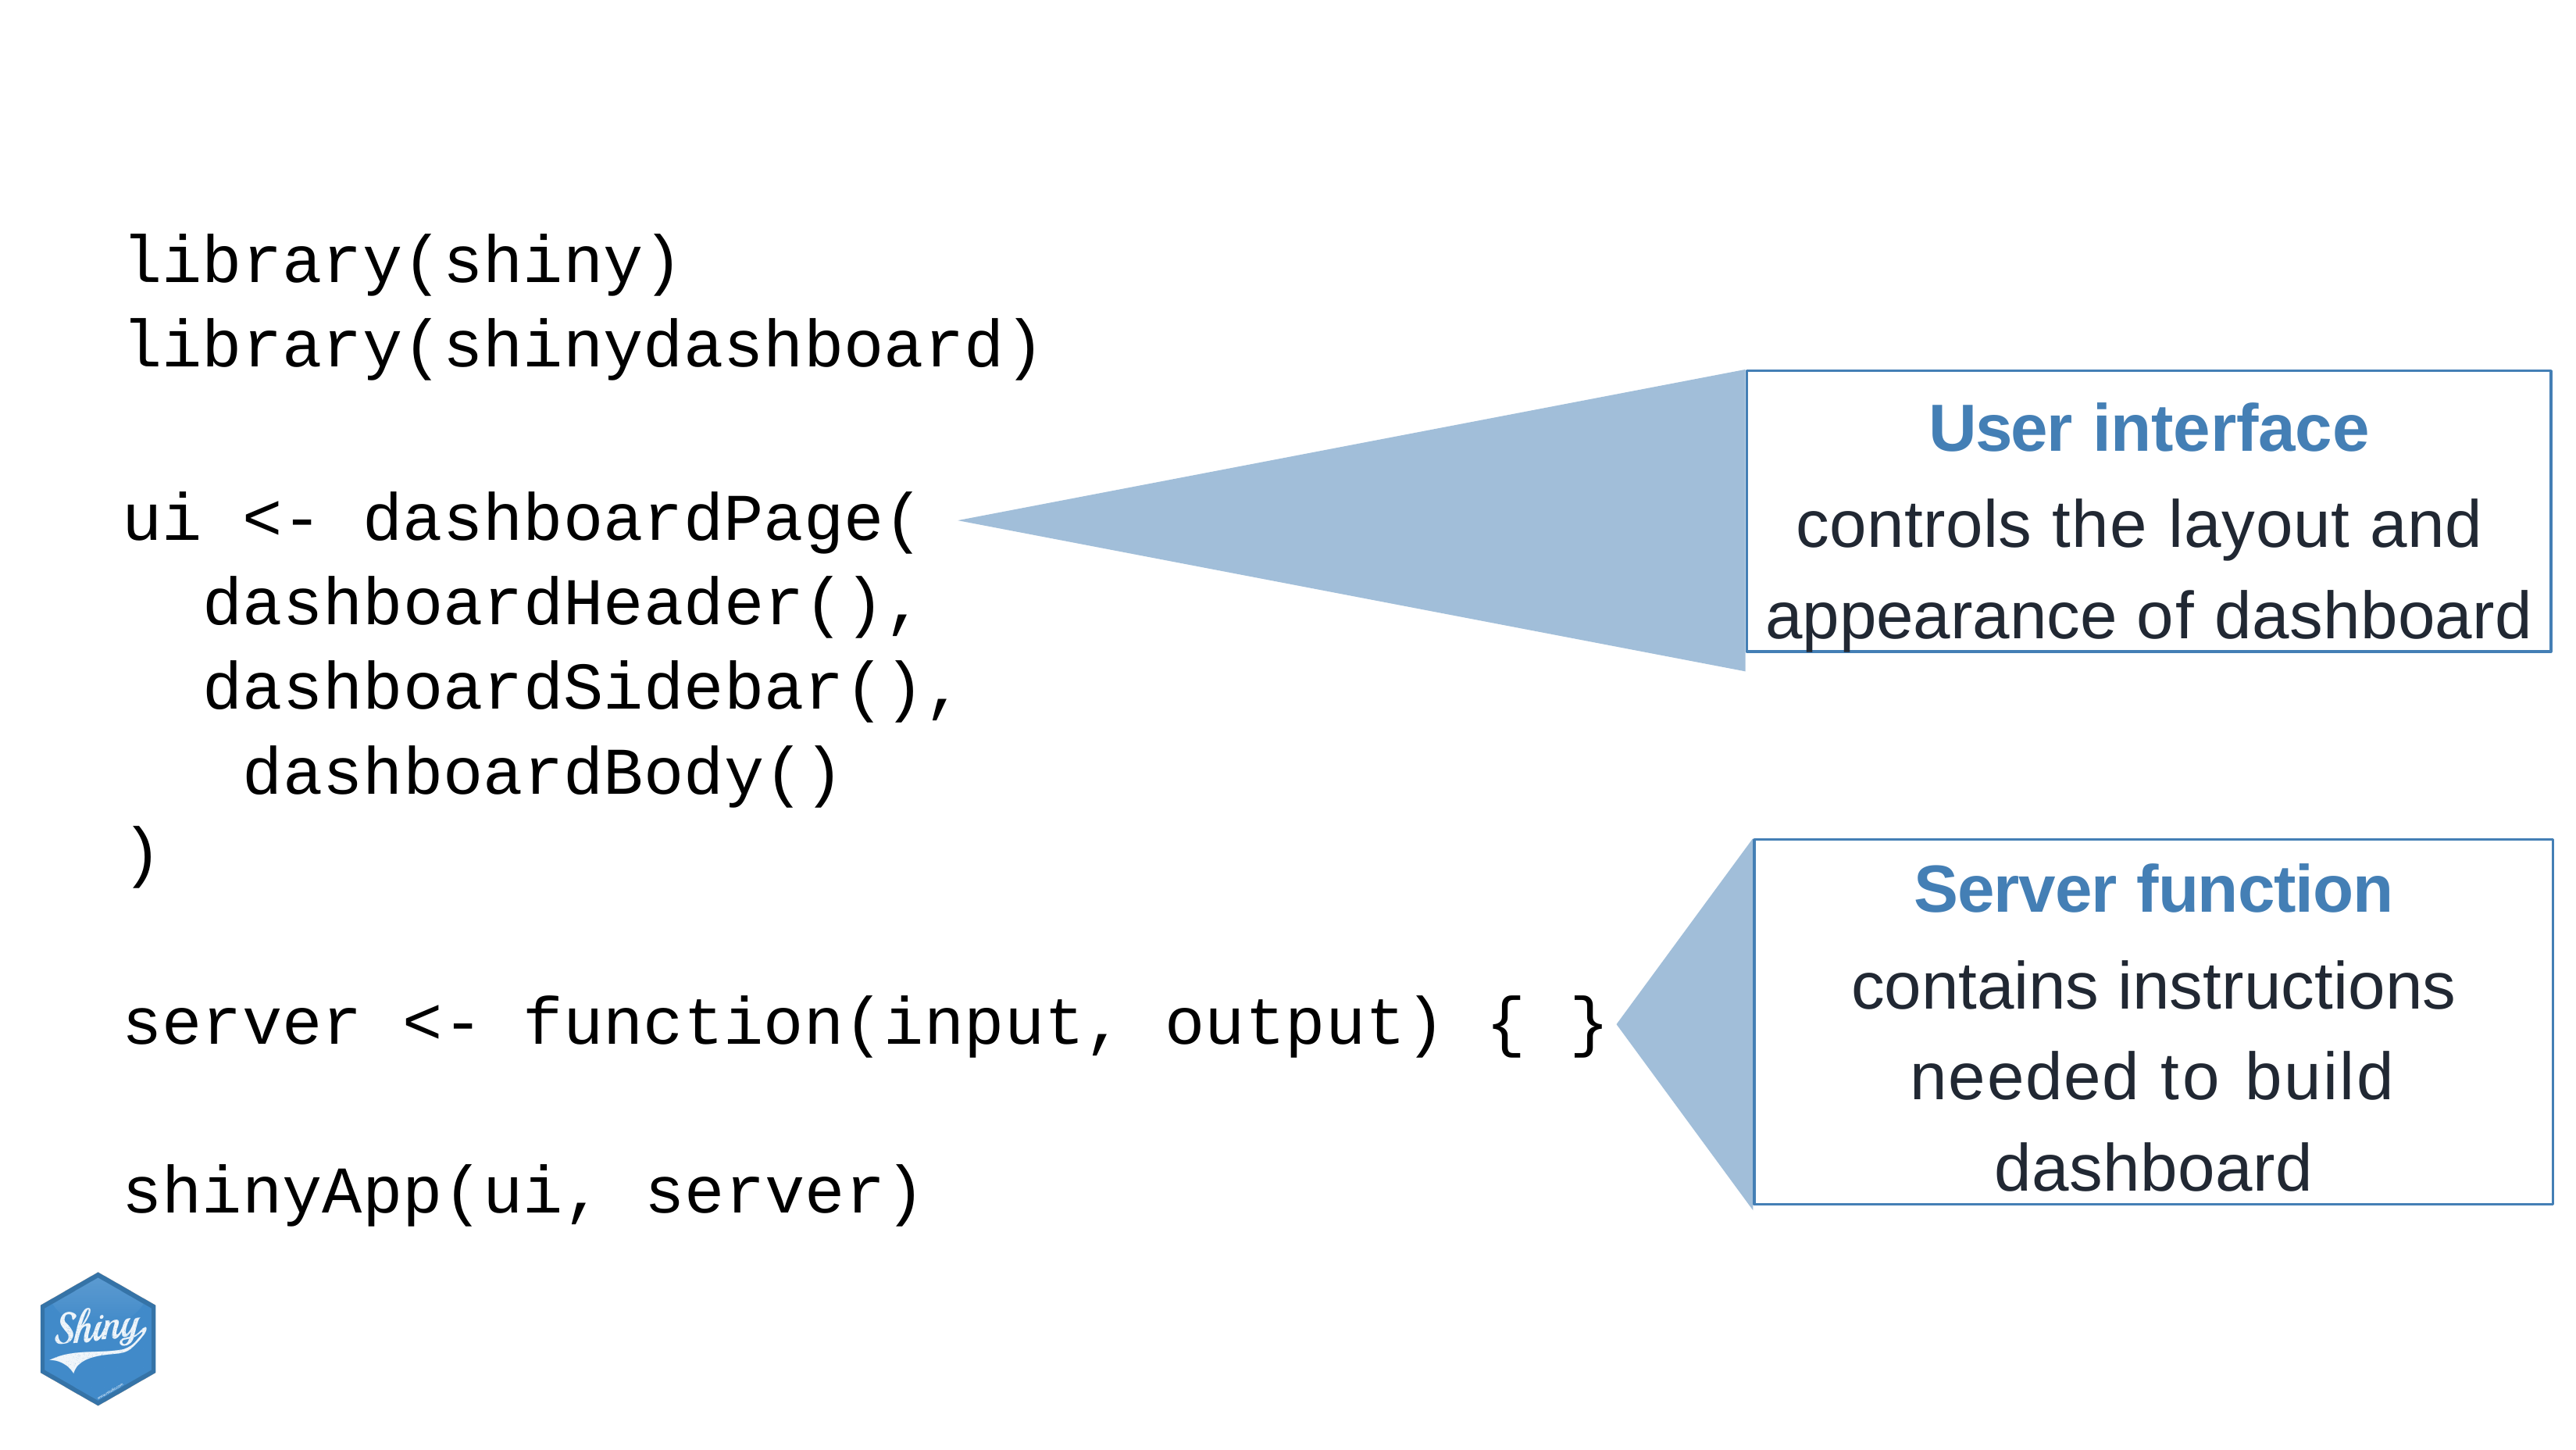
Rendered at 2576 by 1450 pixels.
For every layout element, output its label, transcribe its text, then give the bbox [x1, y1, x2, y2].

picture [40, 1272, 156, 1406]
text_box shinyApp(ui, server) [120, 1144, 929, 1227]
text_box [1616, 838, 1754, 1211]
text_box User interface controls the layout and appearance of dashboard [1746, 370, 2551, 652]
text_box ) [122, 805, 162, 888]
text_box Server function contains instructions needed to build dashboard [1754, 839, 2553, 1205]
text_box library(shiny) library(shinydashboard) [120, 210, 1050, 380]
text_box [958, 369, 1746, 672]
text_box server <- function(input, output) { } [120, 975, 1614, 1058]
text_box ui <- dashboardPage( dashboardHeader(), dashboardSidebar(), dashboardBody() [122, 468, 968, 808]
